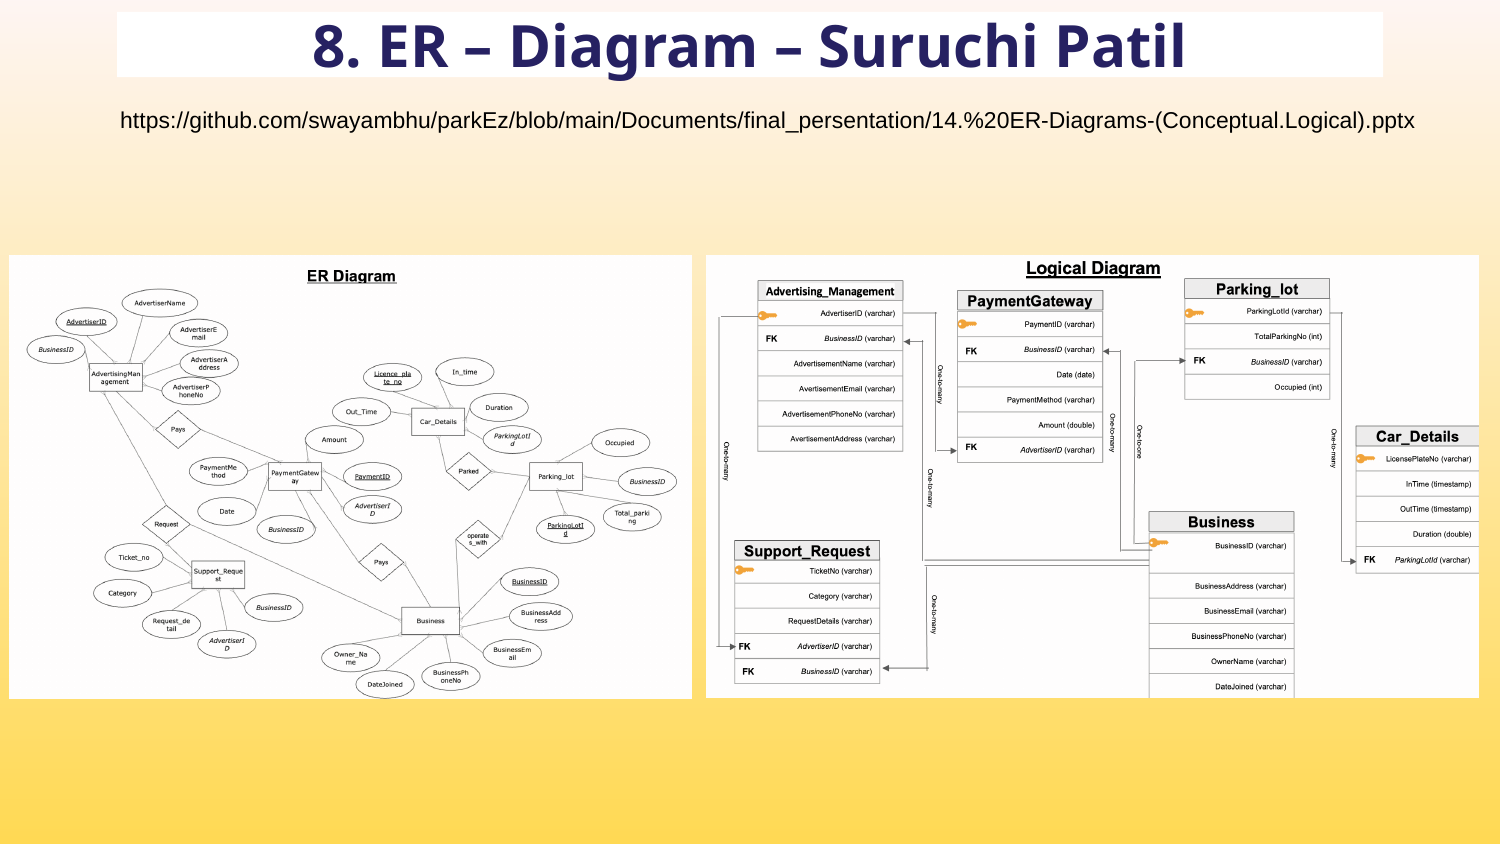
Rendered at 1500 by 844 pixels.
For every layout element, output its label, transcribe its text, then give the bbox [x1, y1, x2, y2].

text_box https://github.com/swayambhu/parkEz/blob/main/Documents/final_persentation/14.%20ER-Diagrams-(Conceptual.Logical).pptx [105, 98, 1432, 141]
picture [706, 255, 1479, 699]
title 8. ER – Diagram – Suruchi Patil [117, 11, 1384, 78]
picture [9, 254, 693, 699]
